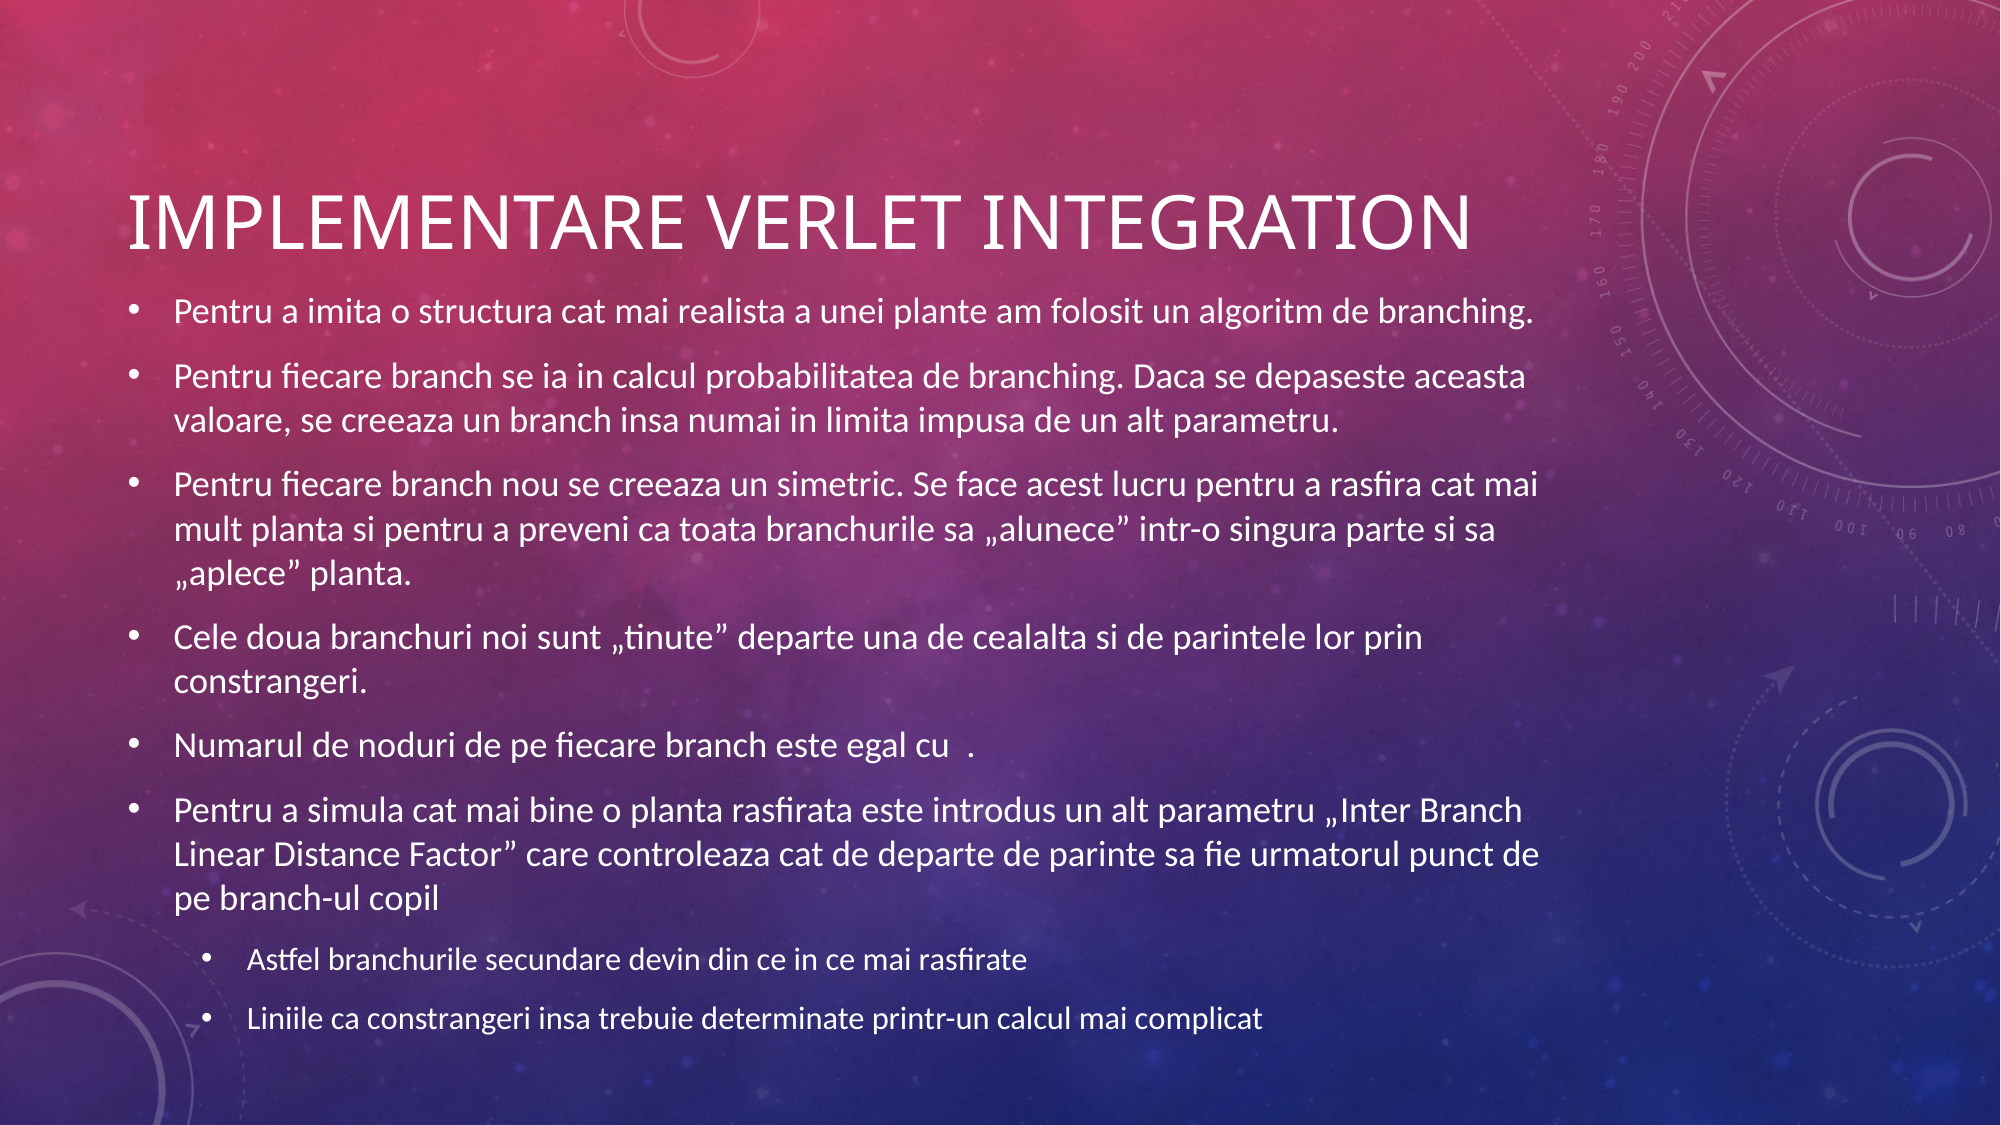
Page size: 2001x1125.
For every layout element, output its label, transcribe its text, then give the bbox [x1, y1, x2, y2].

title Implementare verlet integration [112, 99, 1775, 339]
picture [0, 0, 2001, 1125]
